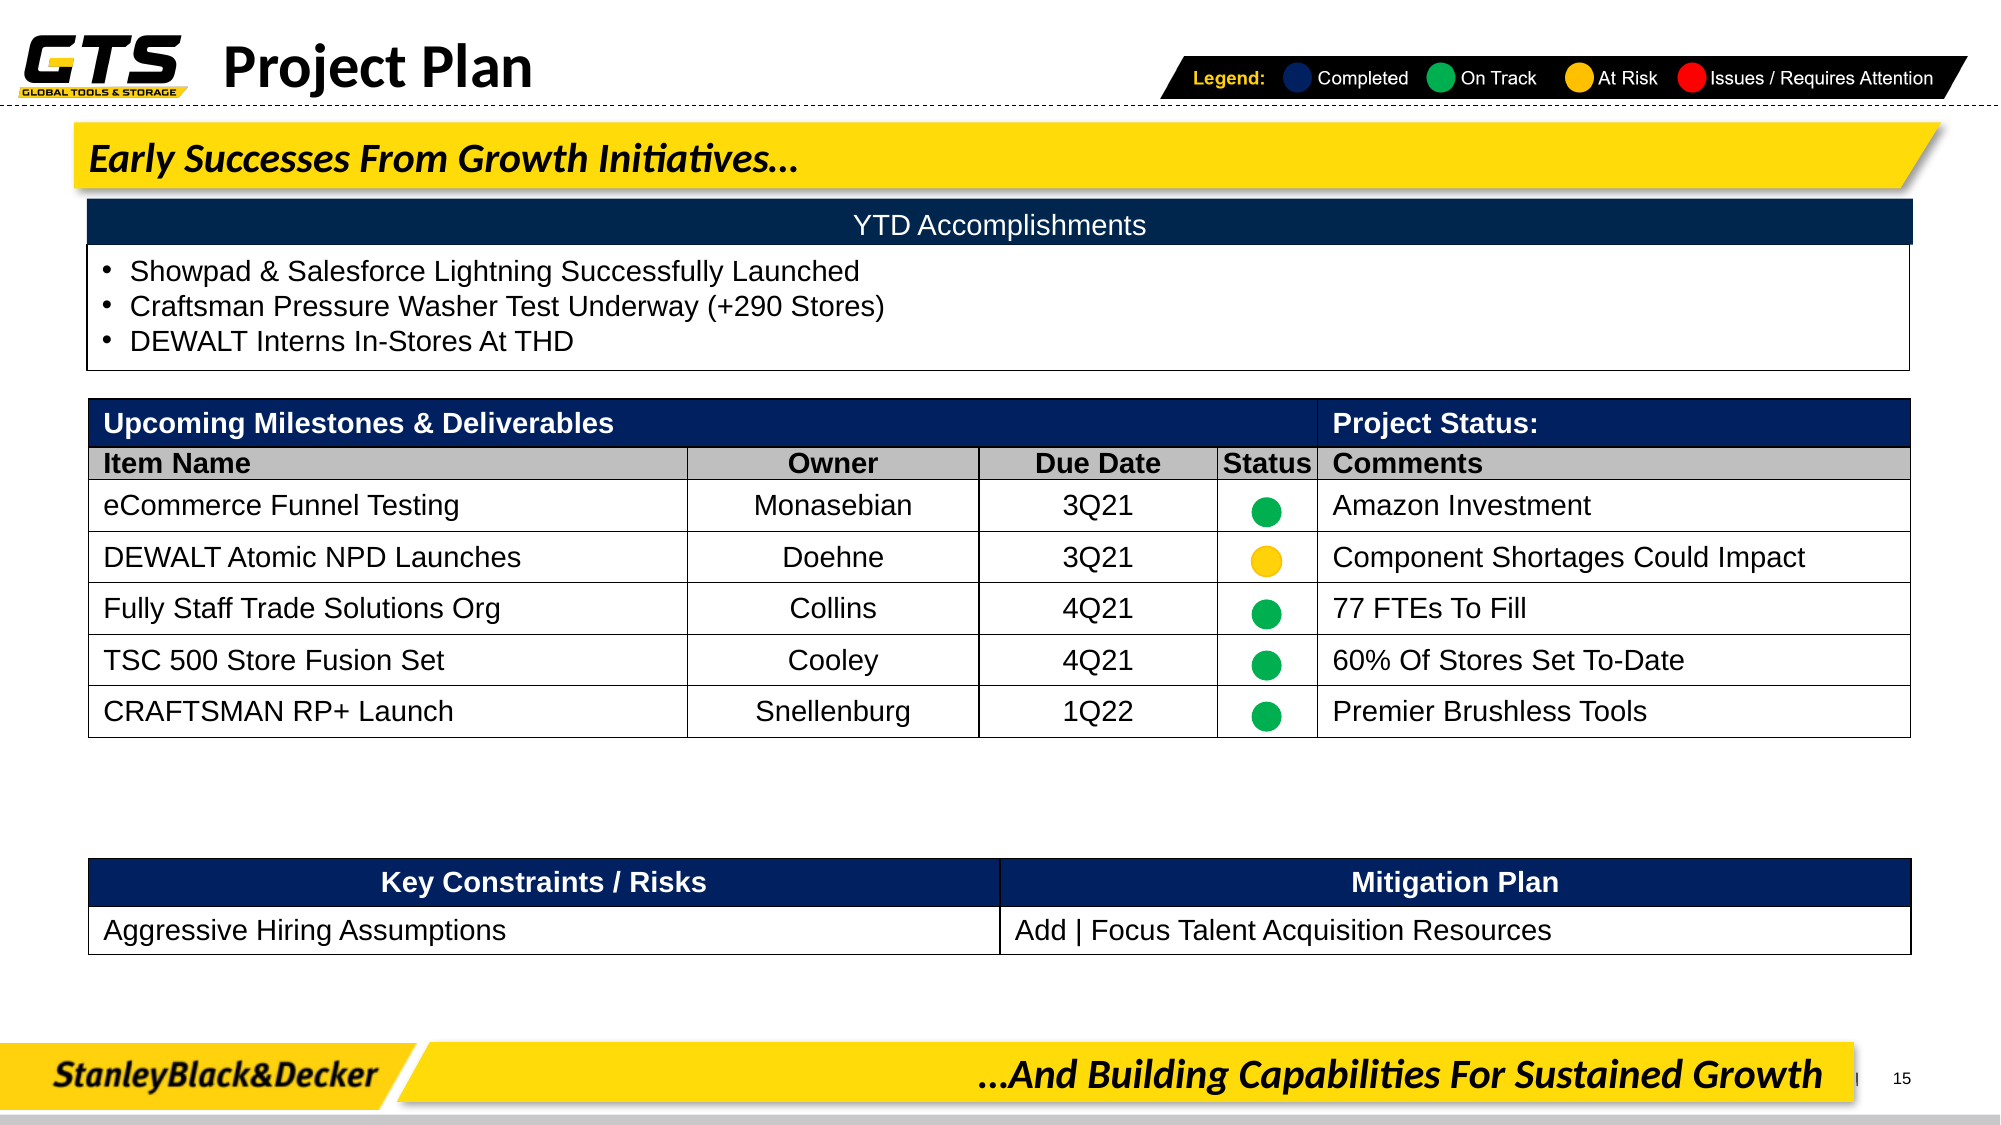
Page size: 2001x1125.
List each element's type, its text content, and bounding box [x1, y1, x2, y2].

title Project Plan [209, 17, 1427, 103]
table_cell [1218, 583, 1317, 634]
table_cell Fully Staff Trade Solutions Org [89, 583, 687, 634]
table_header Upcoming Milestones & Deliverables [89, 400, 1317, 446]
text_box [1251, 650, 1282, 681]
table_cell [1218, 635, 1317, 685]
table_cell Amazon Investment [1318, 480, 1910, 531]
table_cell 3Q21 [980, 480, 1217, 531]
table_cell Doehne [688, 532, 978, 582]
table_cell eCommerce Funnel Testing [89, 480, 687, 531]
text_box YTD Accomplishments [86, 198, 1913, 245]
table_cell [1218, 480, 1317, 531]
text_box …And Building Capabilities For Sustained Growth [396, 1042, 1854, 1102]
text_box [1251, 497, 1282, 528]
table_cell 4Q21 [980, 583, 1217, 634]
table_cell Component Shortages Could Impact [1318, 532, 1910, 582]
text_box Showpad & Salesforce Lightning Successfully Launched Craftsman Pressure Washer Test Underway (+290 Stores) DEWALT Interns In-Stores At THD [86, 245, 1910, 371]
text_box [1251, 599, 1282, 630]
table_cell 3Q21 [980, 532, 1217, 582]
picture [0, 1043, 417, 1110]
table_header Project Status: [1318, 400, 1910, 446]
table_cell 4Q21 [980, 635, 1217, 685]
text_box [1251, 701, 1282, 732]
table_cell Snellenburg [688, 686, 978, 737]
table_cell CRAFTSMAN RP+ Launch [89, 686, 687, 737]
table_cell Due Date [980, 448, 1217, 479]
table_cell Add | Focus Talent Acquisition Resources [1001, 907, 1910, 954]
table_cell Comments [1318, 448, 1910, 479]
table_cell [1218, 686, 1317, 737]
table_cell Status [1218, 448, 1317, 479]
table_cell DEWALT Atomic NPD Launches [89, 532, 687, 582]
table_cell Item Name [89, 448, 687, 479]
table_cell 60% Of Stores Set To-Date [1318, 635, 1910, 685]
picture [1157, 53, 1972, 102]
table_cell Monasebian [688, 480, 978, 531]
picture [15, 31, 191, 102]
table_cell 1Q22 [980, 686, 1217, 737]
table_cell Premier Brushless Tools [1318, 686, 1910, 737]
table_cell [1218, 532, 1317, 582]
table_cell 77 FTEs To Fill [1318, 583, 1910, 634]
text_box Early Successes From Growth Initiatives… [73, 122, 1942, 189]
table_cell TSC 500 Store Fusion Set [89, 635, 687, 685]
table_cell Cooley [688, 635, 978, 685]
table_header Mitigation Plan [1001, 859, 1910, 906]
table_cell Aggressive Hiring Assumptions [89, 907, 999, 954]
table_cell Owner [688, 448, 978, 479]
text_box 15 [1878, 1060, 1965, 1098]
table_header Key Constraints / Risks [89, 859, 999, 906]
table_cell Collins [688, 583, 978, 634]
text_box [1251, 546, 1282, 577]
